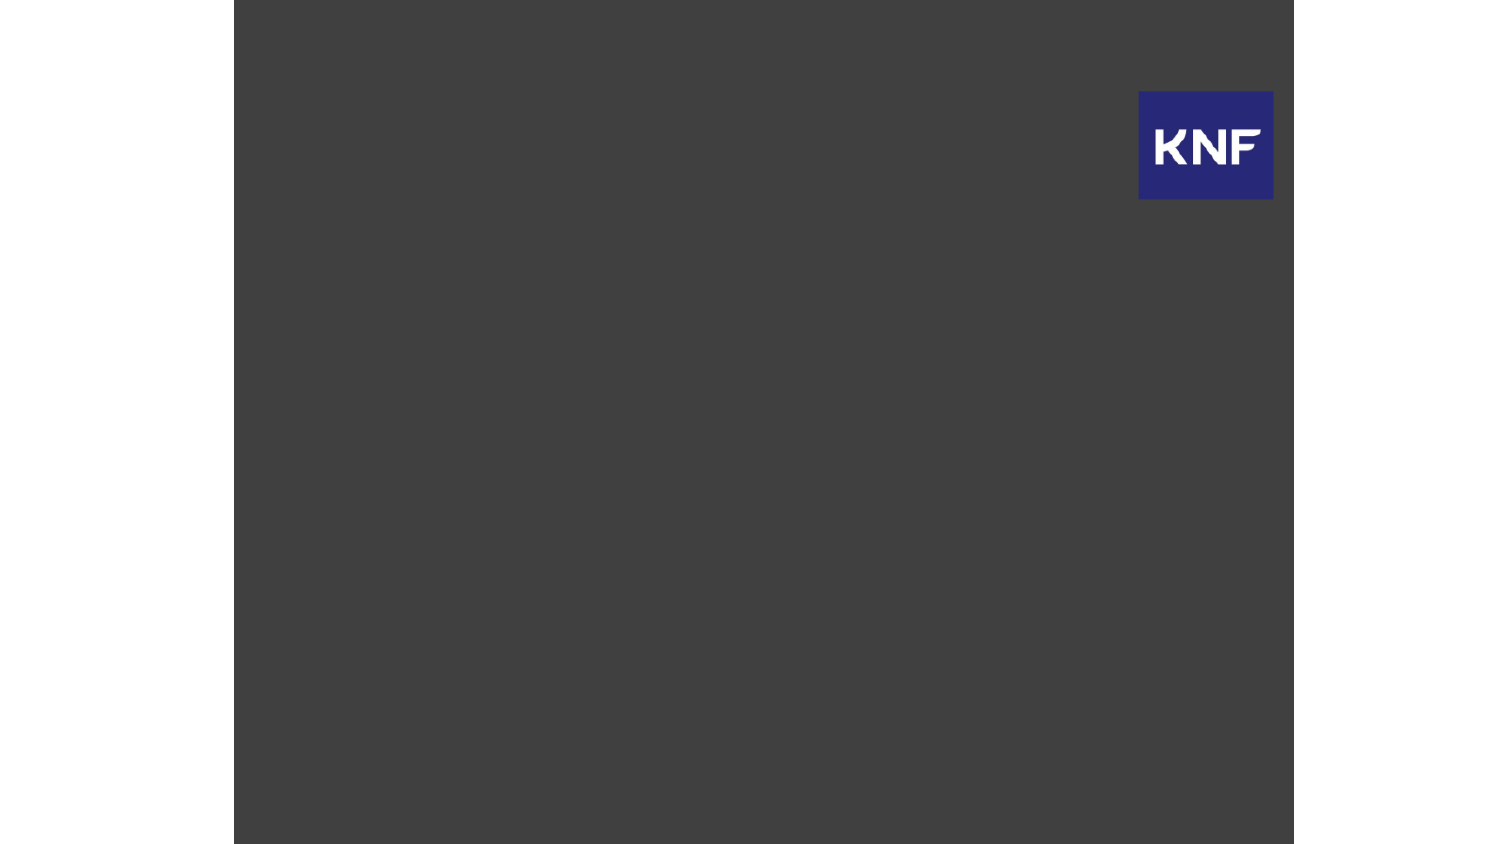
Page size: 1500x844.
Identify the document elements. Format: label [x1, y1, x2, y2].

picture [234, 0, 1294, 844]
